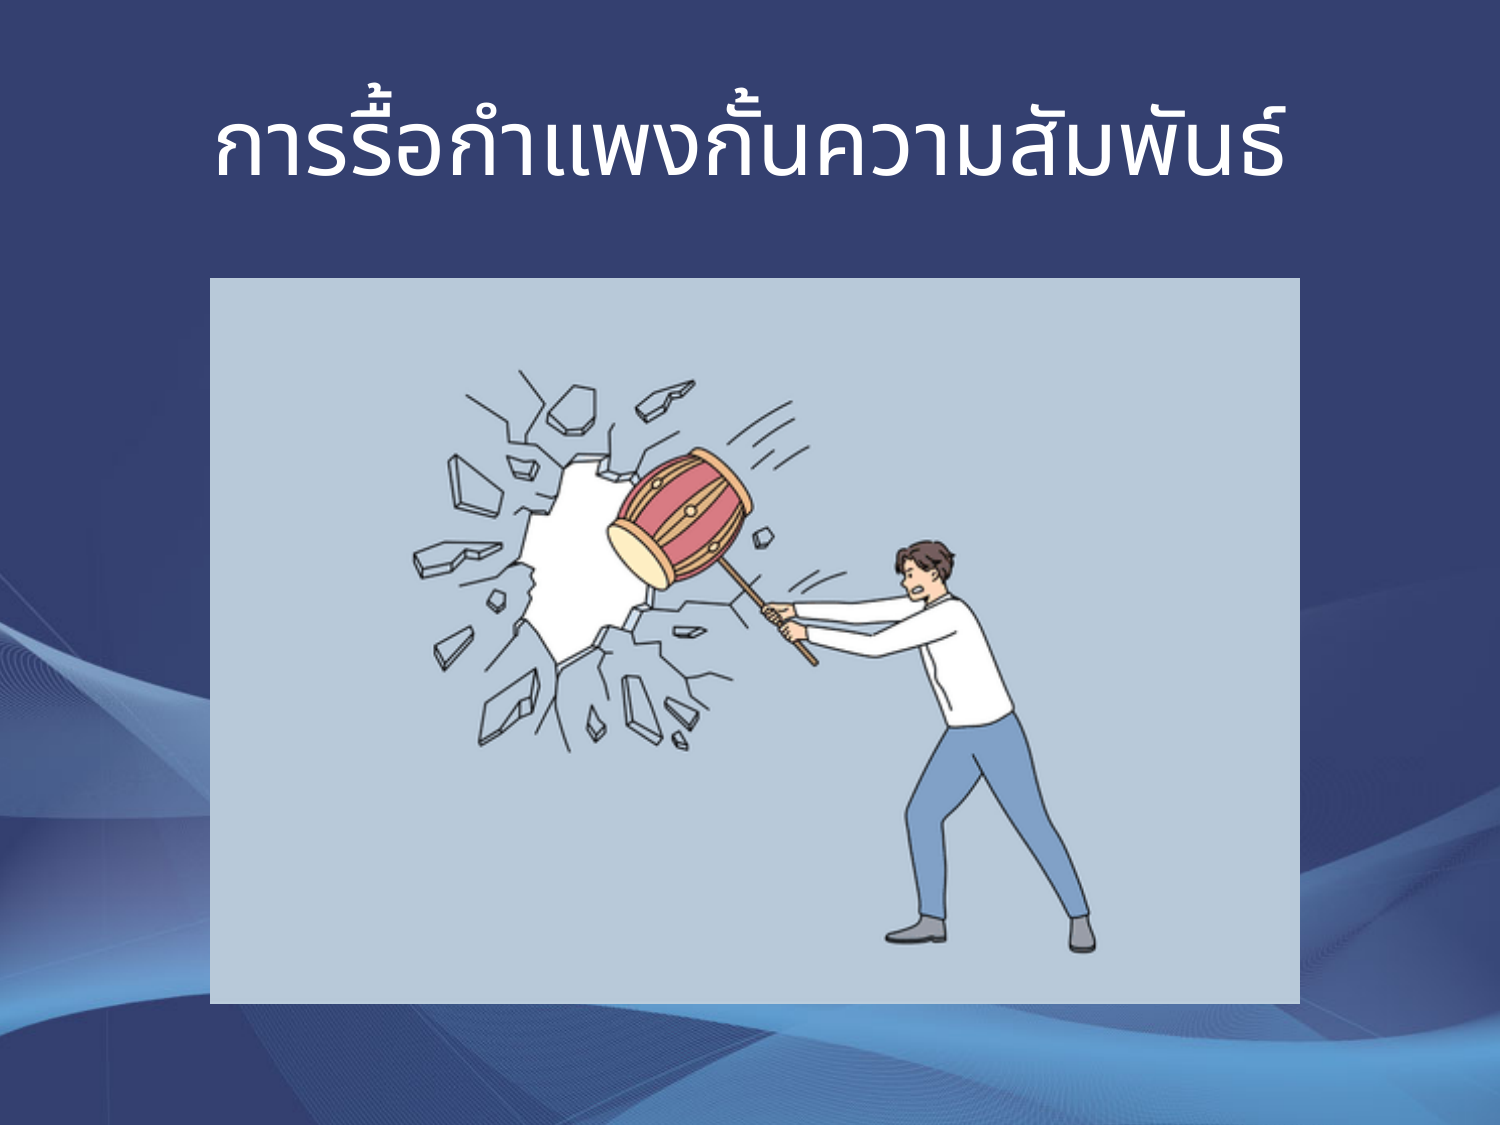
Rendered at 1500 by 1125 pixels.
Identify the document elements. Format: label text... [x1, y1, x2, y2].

title การรื้อกำแพงกั้นความสัมพันธ์ [75, 45, 1425, 233]
picture [0, 0, 1500, 1125]
